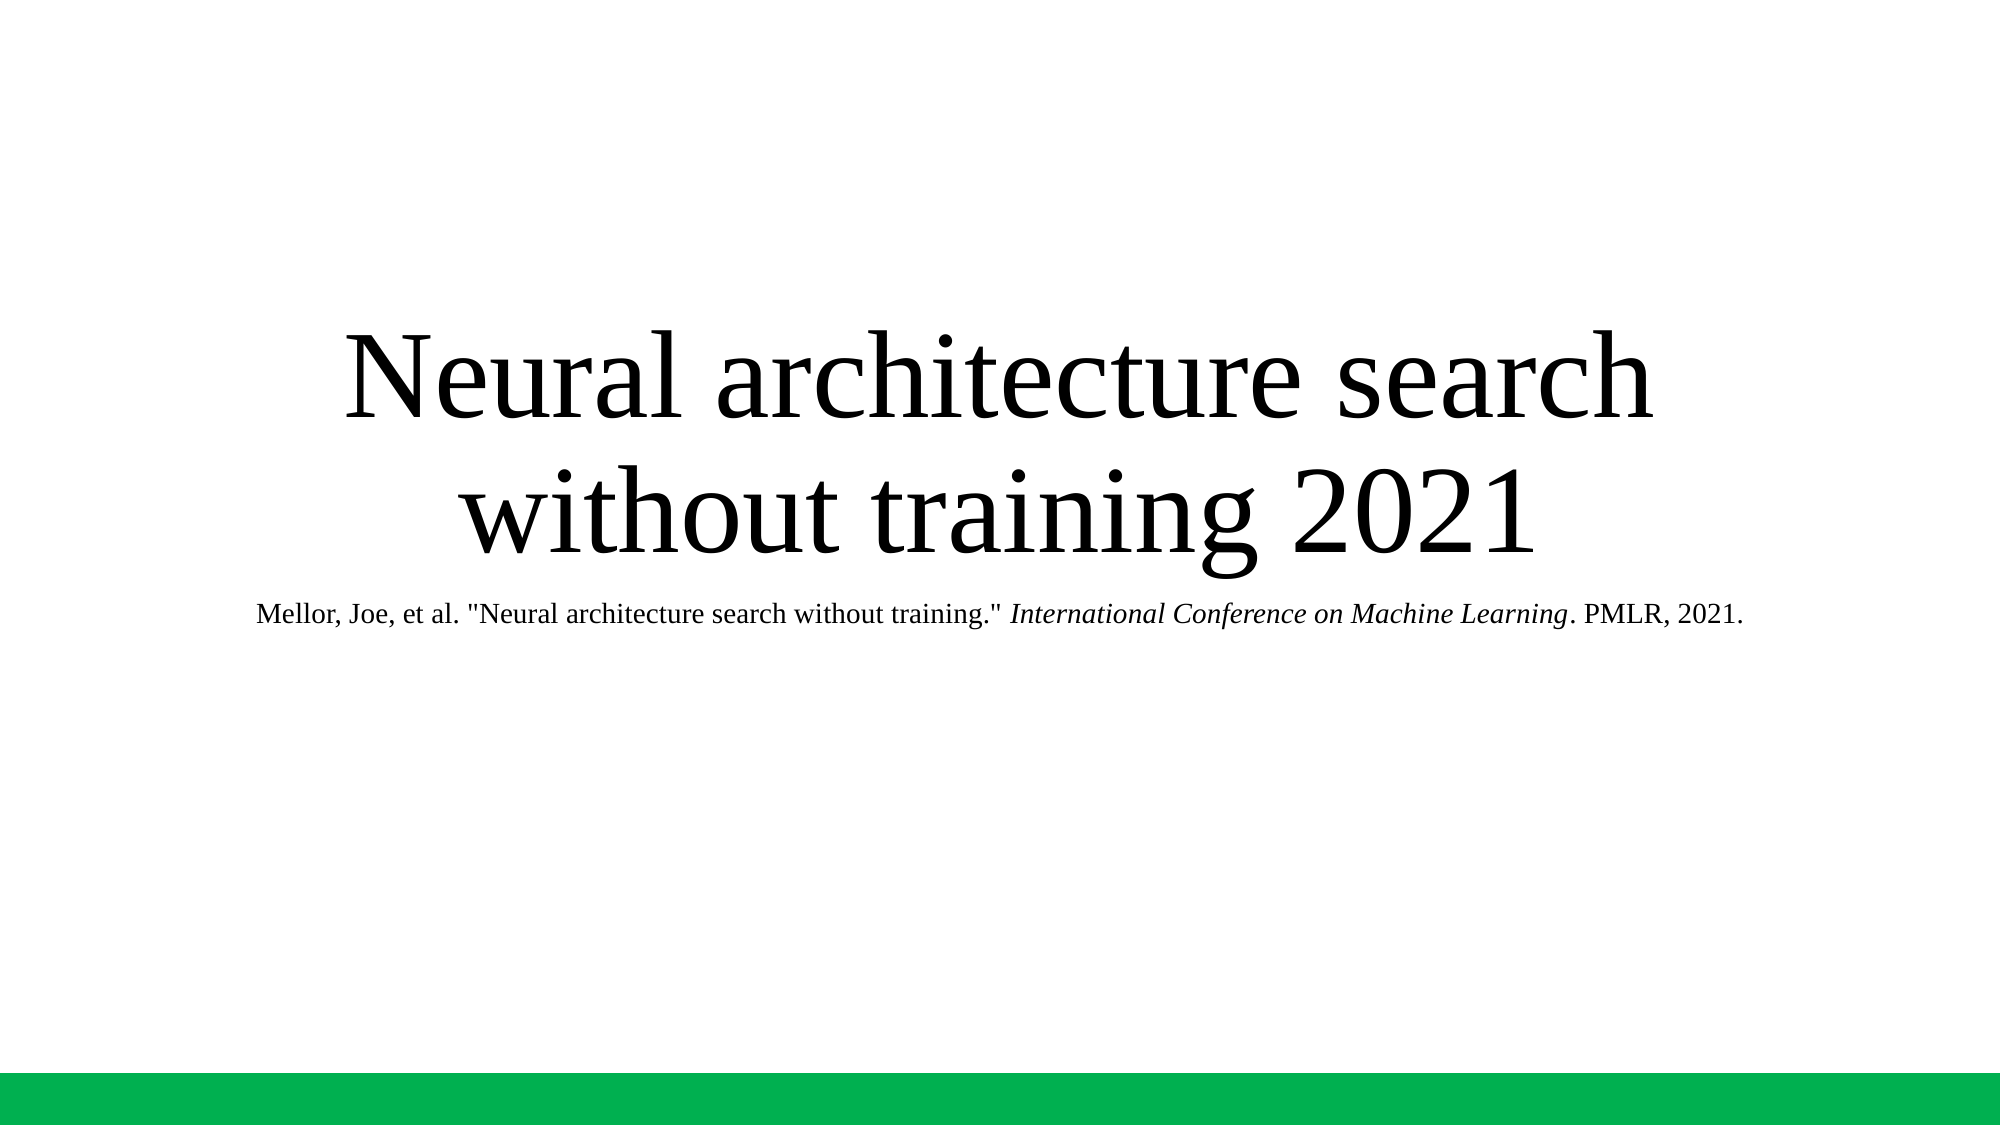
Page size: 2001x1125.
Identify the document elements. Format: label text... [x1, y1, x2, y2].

title Neural architecture search without training 2021 [249, 415, 1750, 587]
text_box Mellor, Joe, et al. "Neural architecture search without training." International Conference on Machine Learning. PMLR, 2021. [241, 587, 1759, 638]
text_box [0, 1072, 2000, 1125]
